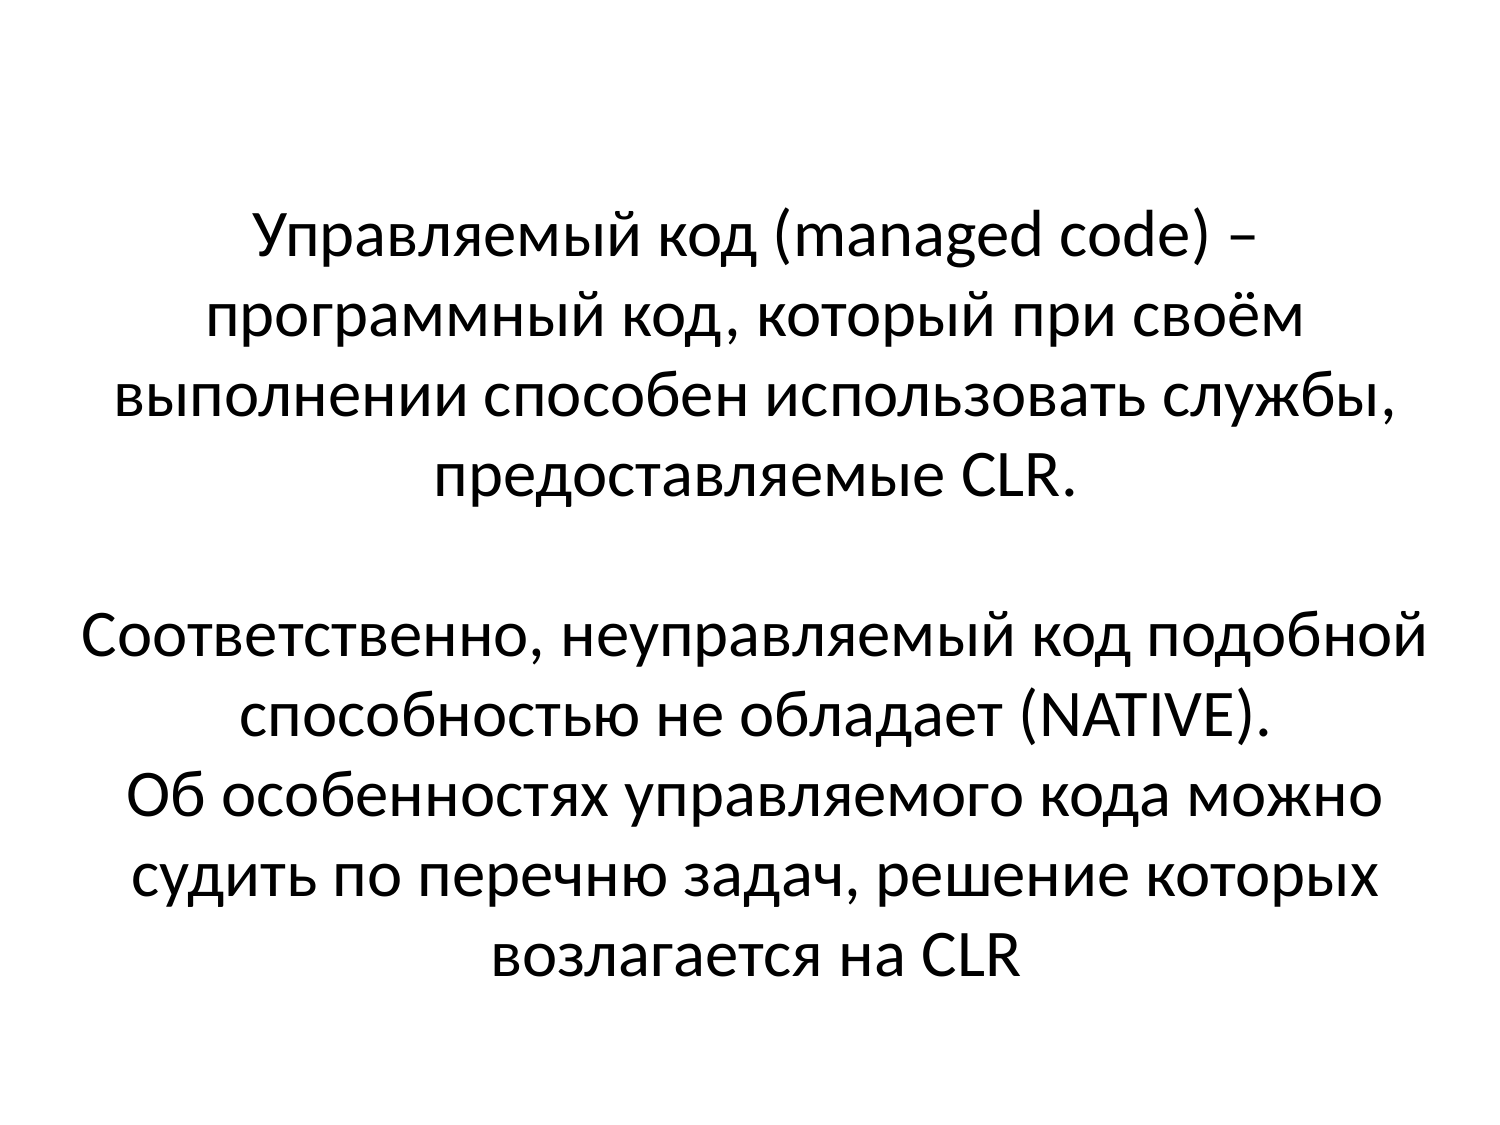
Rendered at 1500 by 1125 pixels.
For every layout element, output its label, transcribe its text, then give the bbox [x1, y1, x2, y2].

text_box Управляемый код (managed code) – программный код, который при своём выполнении способен использовать службы, предоставляемые CLR. Соответственно, неуправляемый код подобной способностью не обладает (NATIVE). Об особенностях управляемого кода можно судить по перечню задач, решение которых возлагается на CLR [46, 182, 1465, 997]
